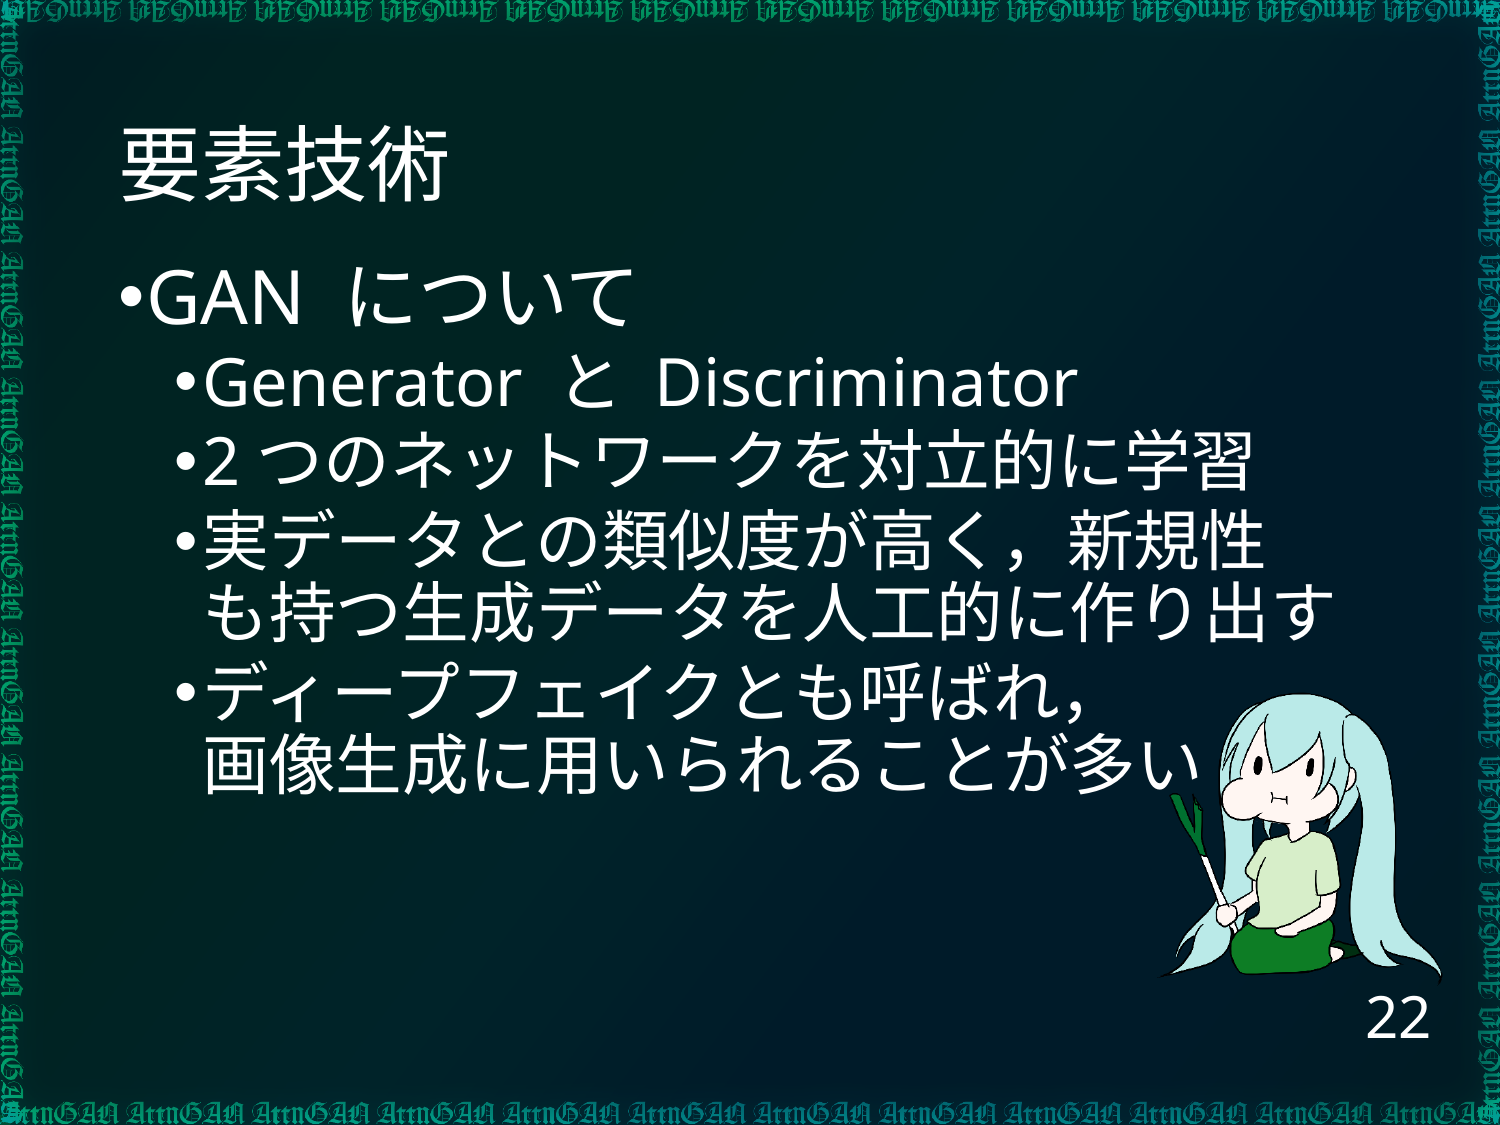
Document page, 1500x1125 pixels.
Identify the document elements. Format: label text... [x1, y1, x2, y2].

picture [0, 0, 1500, 1125]
slide_number 22 [1097, 972, 1447, 1037]
title 要素技術 [103, 59, 1397, 252]
list GAN について Generator と Discriminator 2つのネットワークを対立的に学習 実データとの類似度が高く，新規性 も持つ生成データを人工的に作り出す ディープフェイクとも呼ばれ， 画像生成に用いられることが多い [103, 252, 1397, 967]
